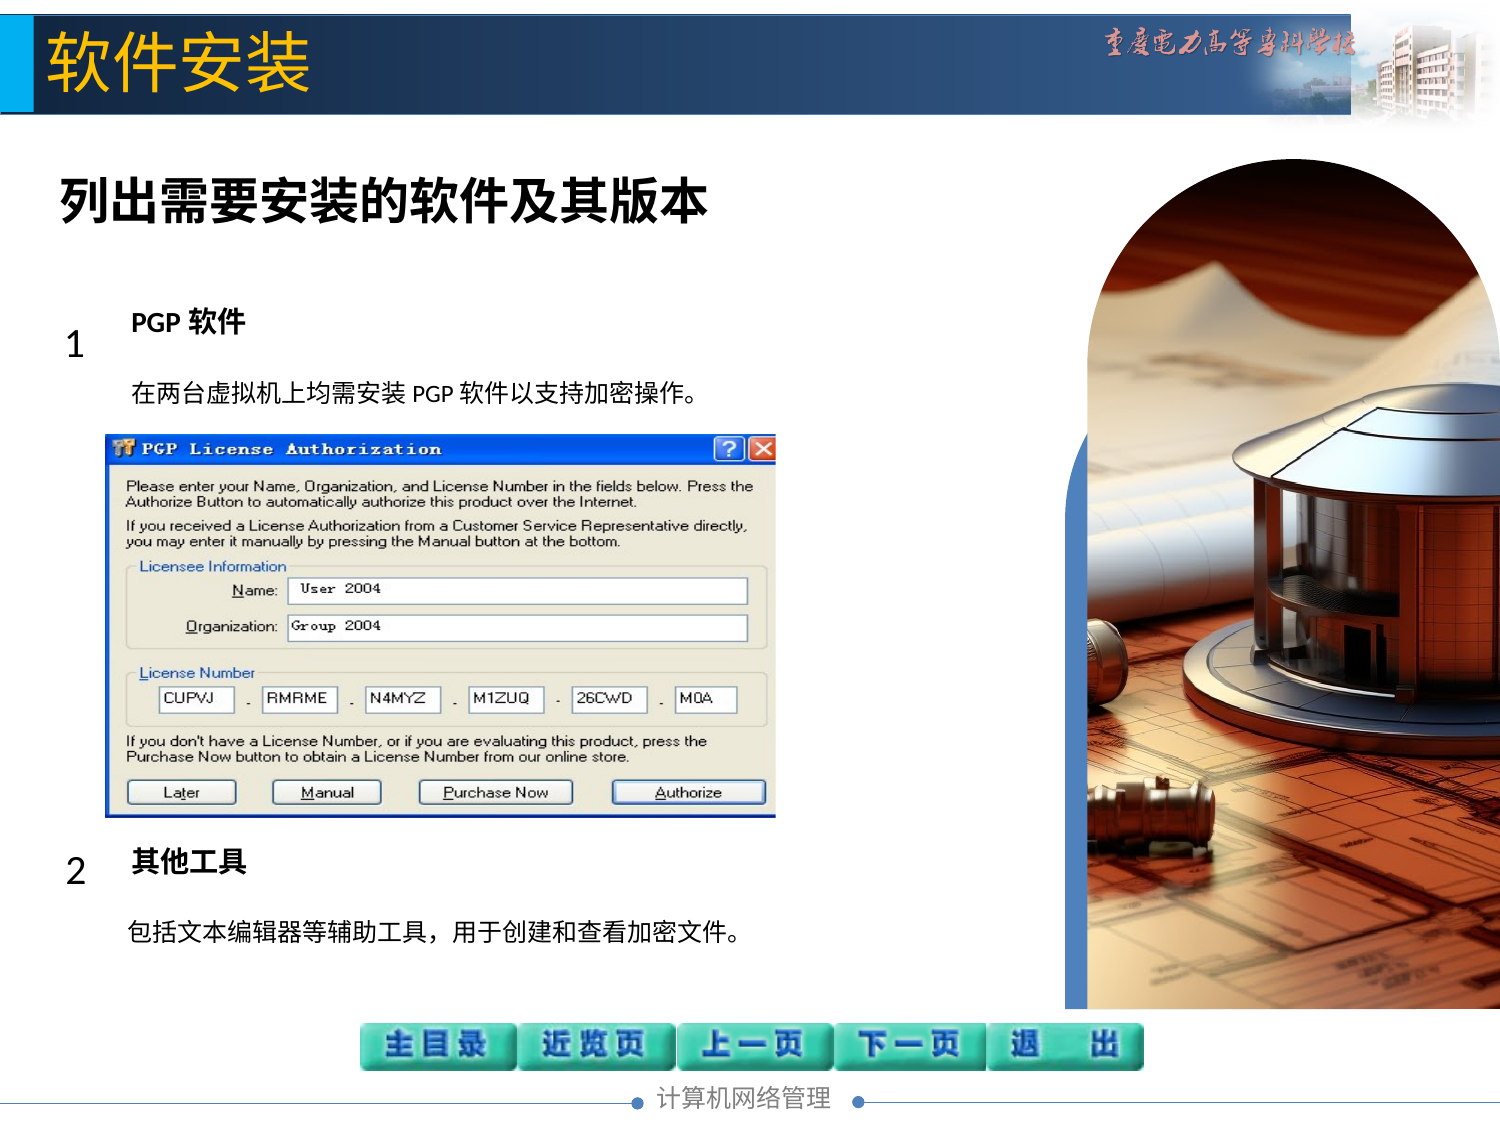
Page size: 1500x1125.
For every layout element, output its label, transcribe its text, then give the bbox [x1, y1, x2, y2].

text_box 软件安装 [30, 22, 1500, 171]
picture [1084, 15, 1374, 22]
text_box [44, 156, 1500, 1125]
picture [104, 434, 776, 818]
